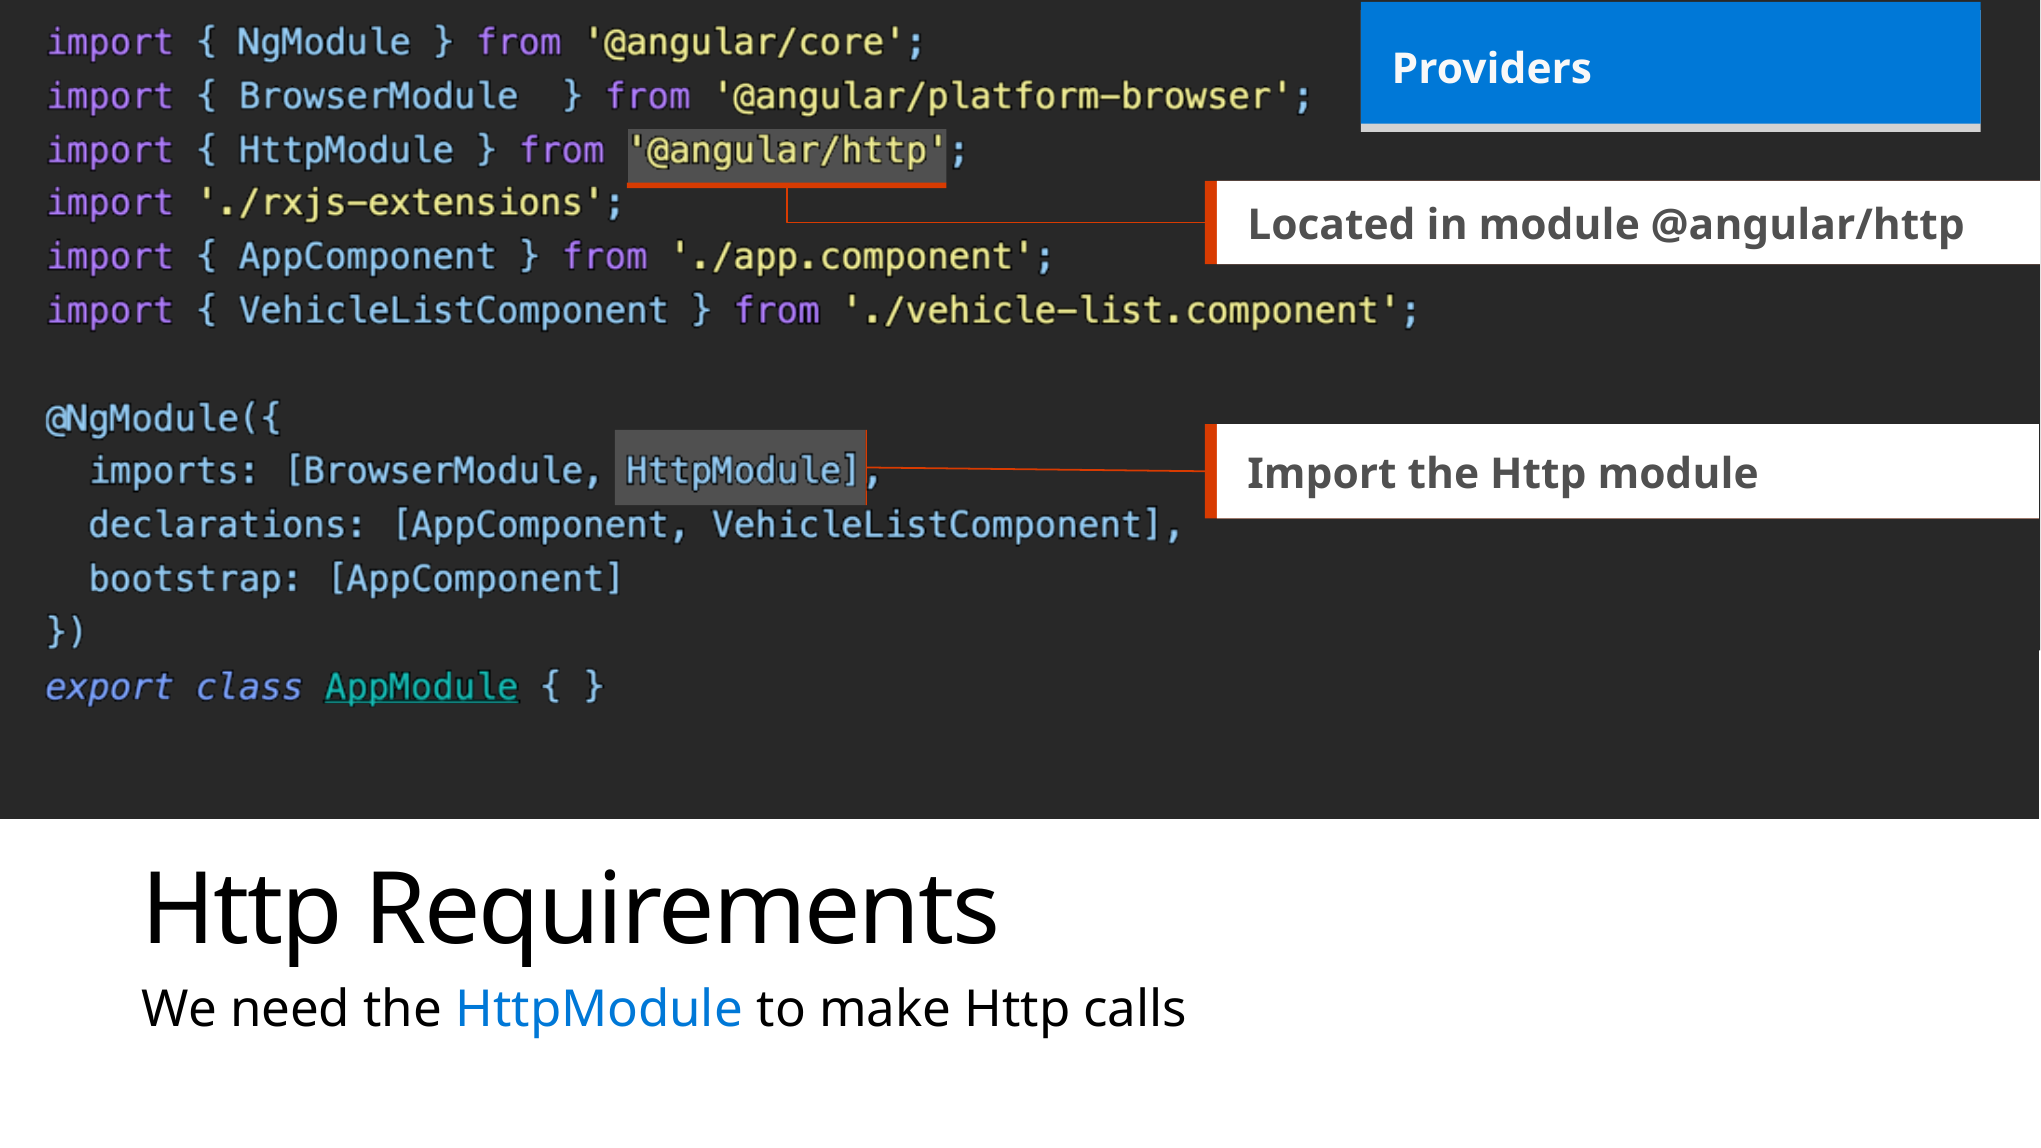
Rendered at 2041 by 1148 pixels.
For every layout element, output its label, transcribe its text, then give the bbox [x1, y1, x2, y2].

text_box [0, 3, 2040, 820]
text_box [1846, 124, 1981, 132]
text_box Import the Http module [1427, 426, 2039, 516]
text_box Providers [1360, 1, 1846, 133]
list We need the HttpModule to make Http calls [117, 967, 1935, 1122]
text_box [1846, 1, 1981, 124]
text_box Located in module @angular/http [1427, 183, 2040, 263]
title Http Requirements [117, 841, 1921, 915]
picture [31, 17, 1427, 728]
